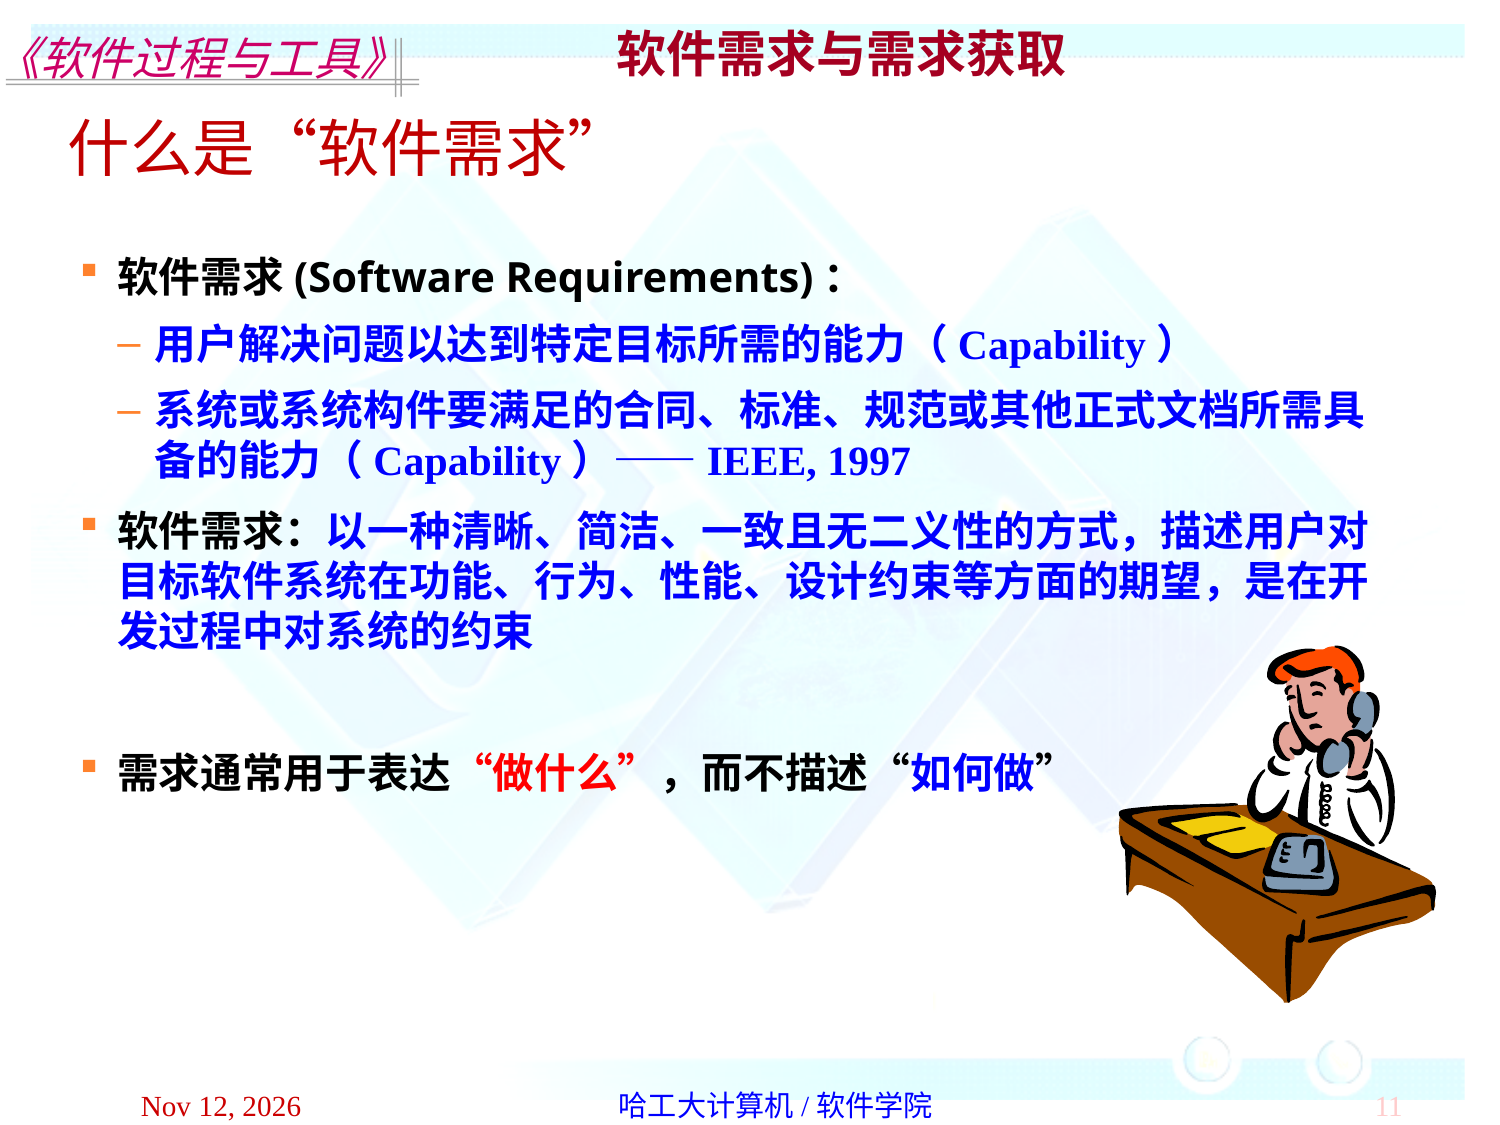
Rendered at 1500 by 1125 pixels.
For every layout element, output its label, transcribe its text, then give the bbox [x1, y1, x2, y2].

text_box 软件需求(Software Requirements)： 用户解决问题以达到特定目标所需的能力（Capability） 系统或系统构件要满足的合同、标准、规范或其他正式文档所需具备的能力（Capability）——IEEE, 1997 软件需求：以一种清晰、简洁、一致且无二义性的方式，描述用户对目标软件系统在功能、行为、性能、设计约束等方面的期望，是在开发过程中对系统的约束 需求通常用于表达“做什么”，而不描述“如何做” [64, 243, 1412, 1083]
text_box 软件需求与需求获取 [389, 15, 1294, 90]
picture [1116, 645, 1444, 1004]
text_box 什么是“软件需求” [53, 101, 1447, 209]
